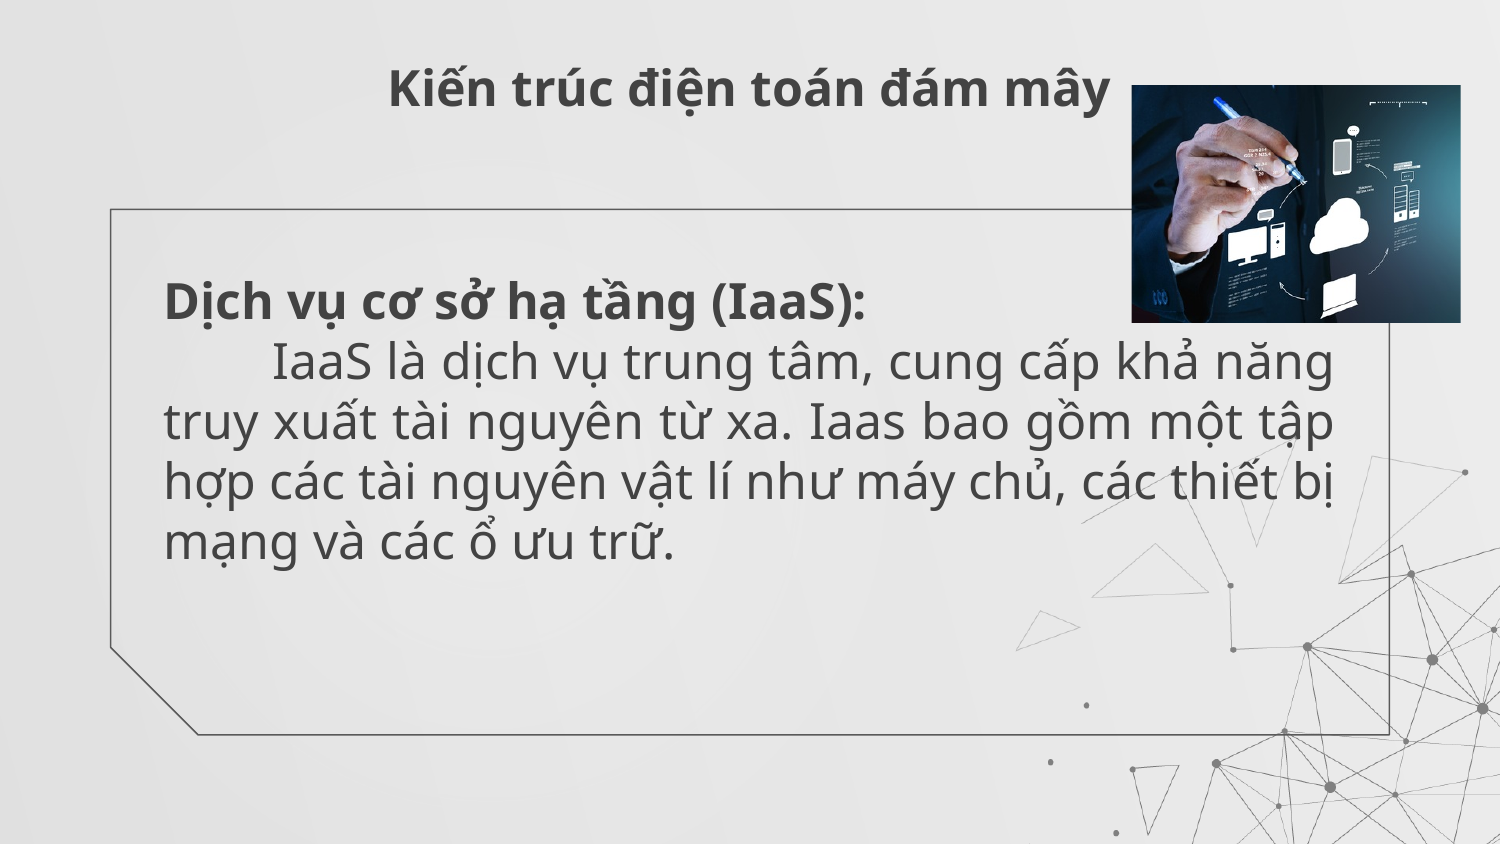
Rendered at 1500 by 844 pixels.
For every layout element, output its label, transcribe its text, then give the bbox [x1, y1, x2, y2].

text_box [110, 209, 1126, 685]
title Kiến trúc điện toán đám mây [322, 41, 1178, 197]
text_box [193, 332, 1390, 735]
text_box Dịch vụ cơ sở hạ tầng (IaaS): IaaS là dịch vụ trung tâm, cung cấp khả năng truy xuất tài nguyên từ xa. Iaas bao gồm một tập hợp các tài nguyên vật lí như máy chủ, các thiết bị mạng và các ổ ưu trữ. [148, 254, 1352, 730]
picture [0, 0, 1500, 844]
